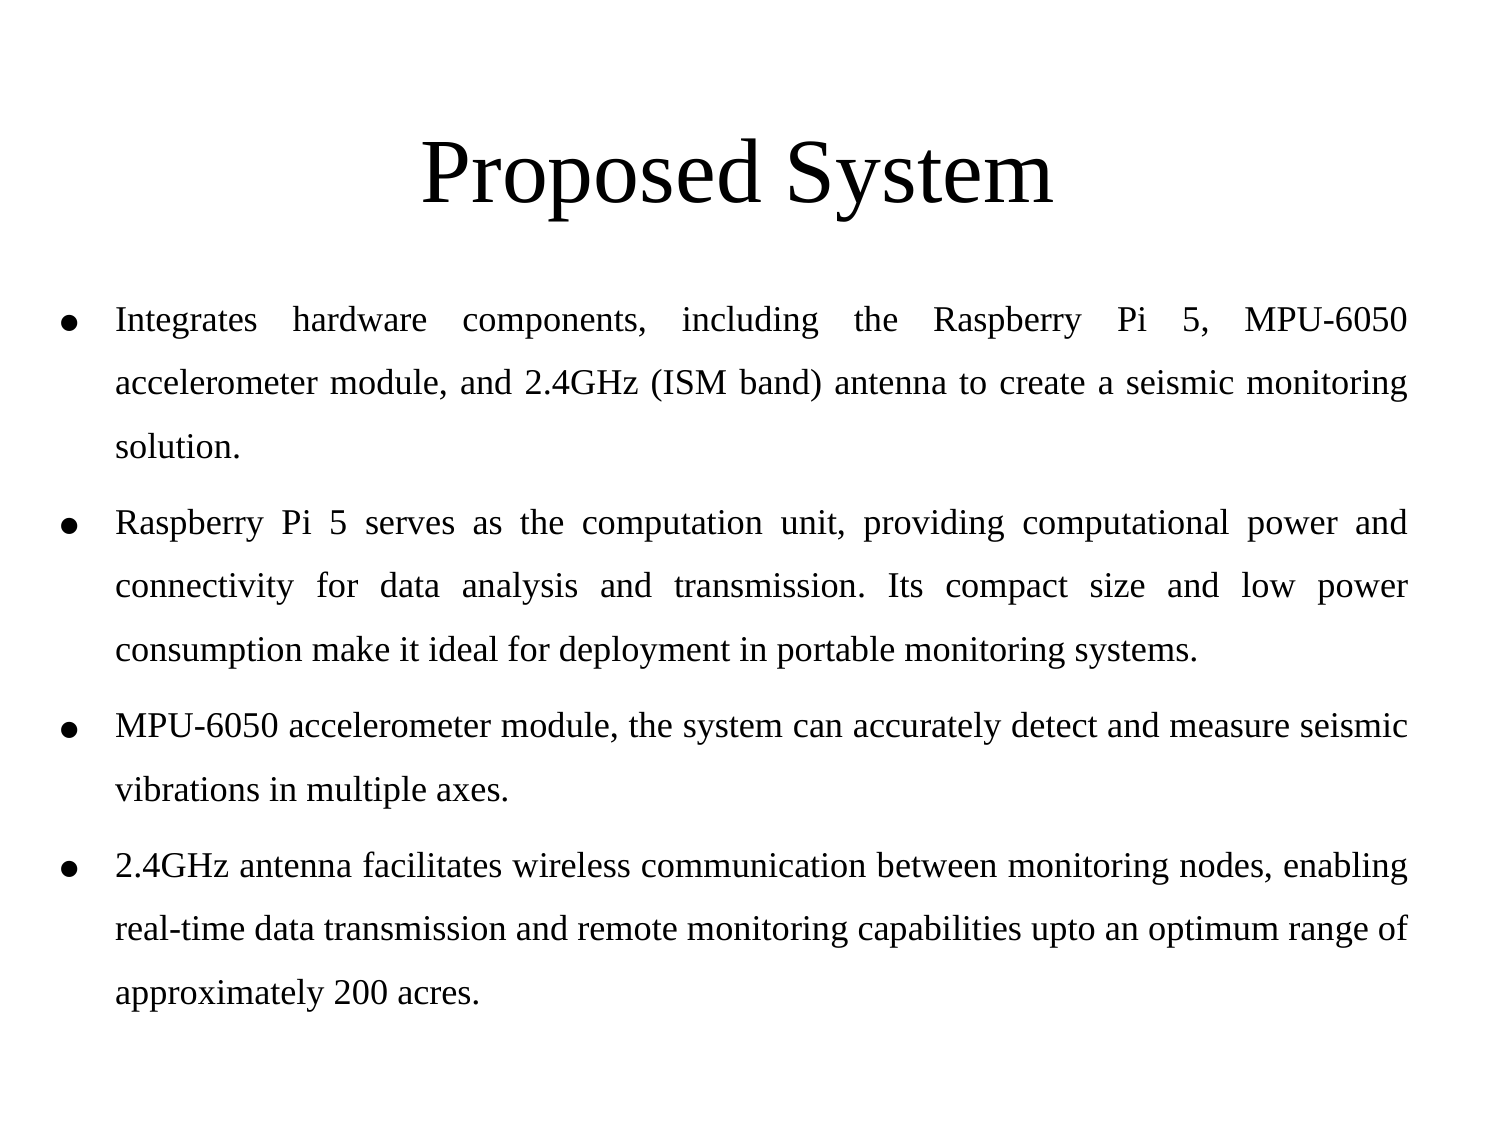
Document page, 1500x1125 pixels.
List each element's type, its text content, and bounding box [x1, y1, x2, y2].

title Proposed System [75, 45, 1425, 232]
list Integrates hardware components, including the Raspberry Pi 5, MPU-6050 accelerometer module, and 2.4GHz (ISM band) antenna to create a seismic monitoring solution. Raspberry Pi 5 serves as the computation unit, providing computational power and connectivity for data analysis and transmission. Its compact size and low power consumption make it ideal for deployment in portable monitoring systems. MPU-6050 accelerometer module, the system can accurately detect and measure seismic vibrations in multiple axes. 2.4GHz antenna facilitates wireless communication between monitoring nodes, enabling real-time data transmission and remote monitoring capabilities upto an optimum range of approximately 200 acres. [59, 295, 1409, 1037]
